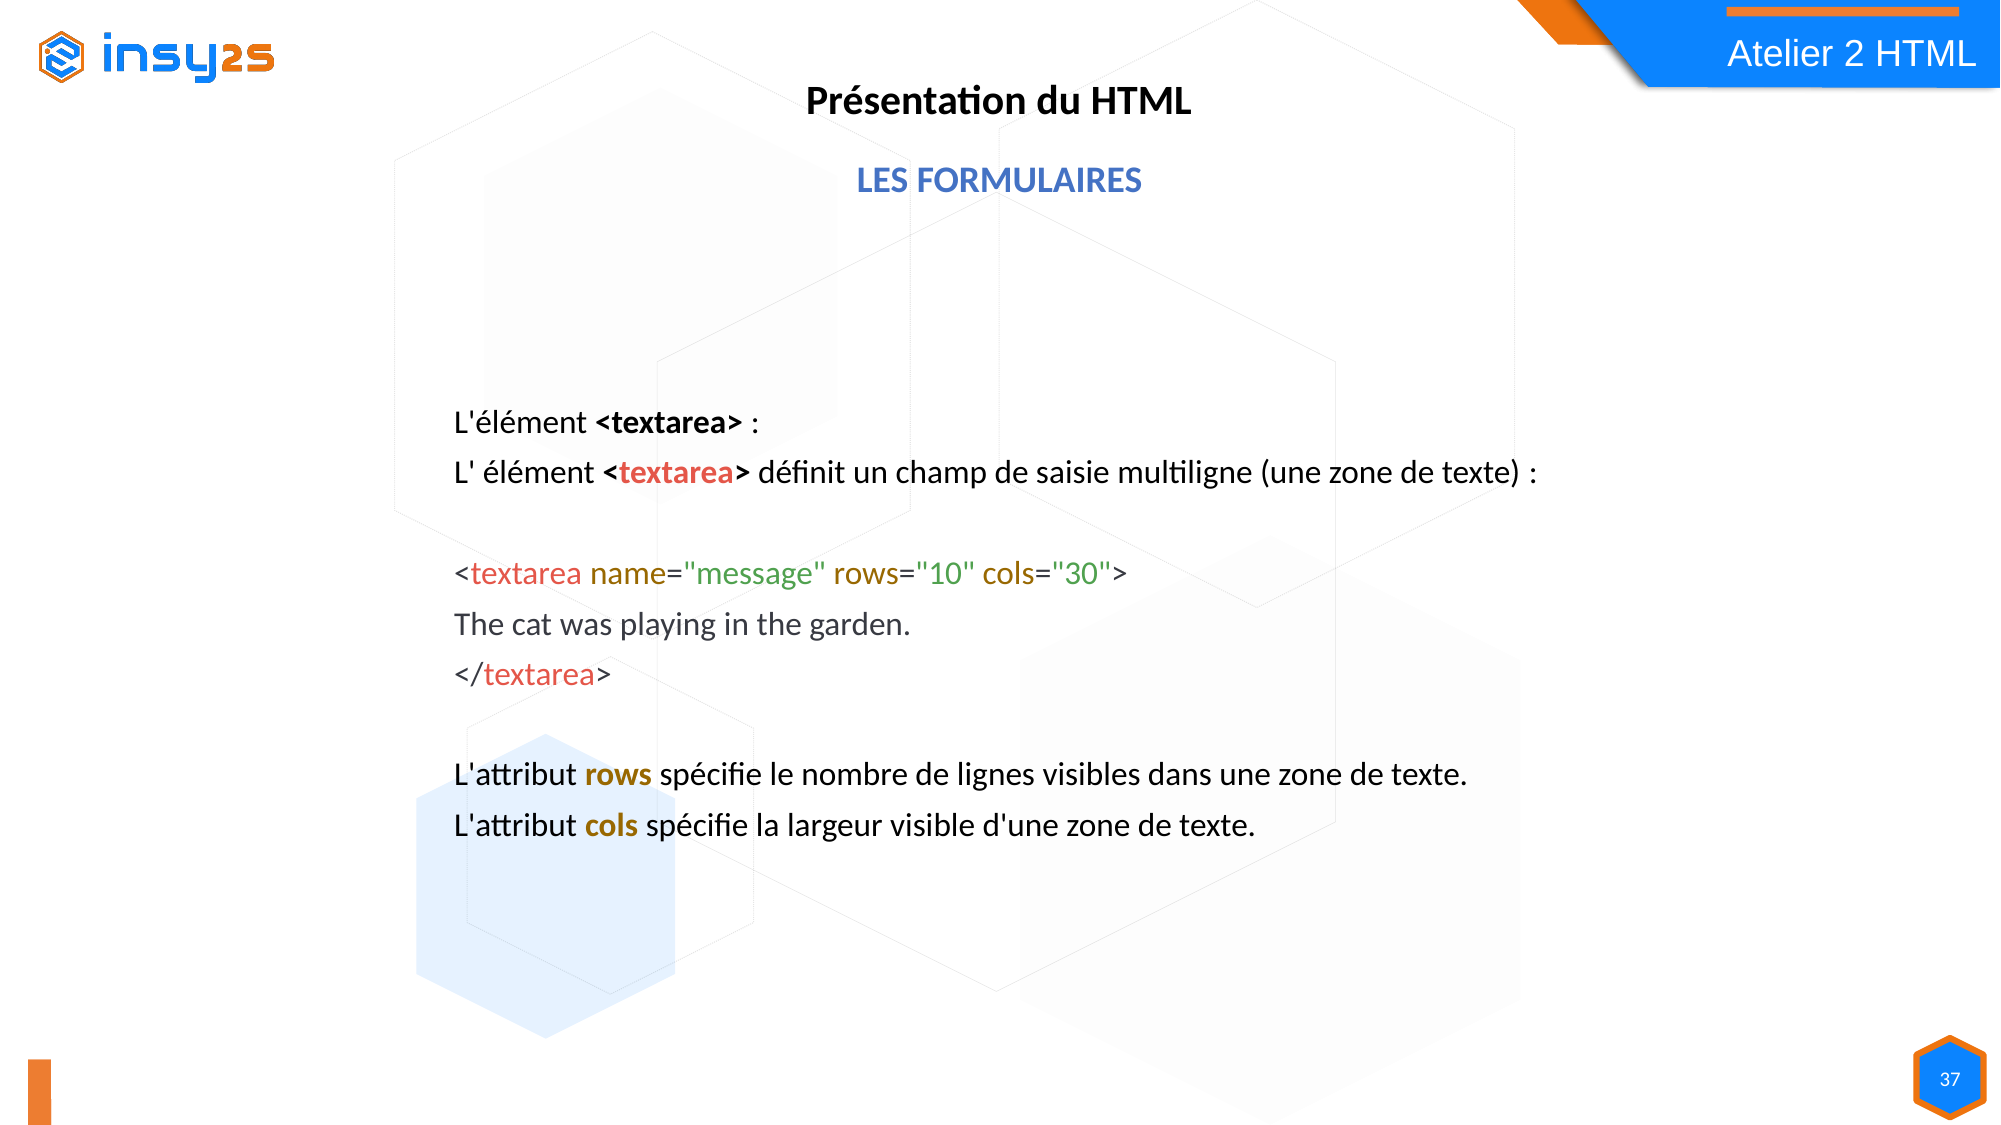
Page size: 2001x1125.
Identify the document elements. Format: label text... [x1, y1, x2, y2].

text_box Présentation du HTML [507, 60, 1491, 130]
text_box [1514, 0, 2000, 88]
slide_number 37 [1916, 1053, 1984, 1104]
picture [39, 31, 274, 84]
text_box LES FORMULAIRES [244, 143, 1756, 209]
text_box L'élément <textarea> : L' élément <textarea> définit un champ de saisie multiligne (une zone de texte) : <textarea name="message" rows="10" cols="30"> The cat was playing in the garden. </textarea> L'attribut rows spécifie le nombre de lignes visibles dans une zone de texte. L'attribut cols spécifie la largeur visible d'une zone de texte. [439, 392, 1559, 851]
